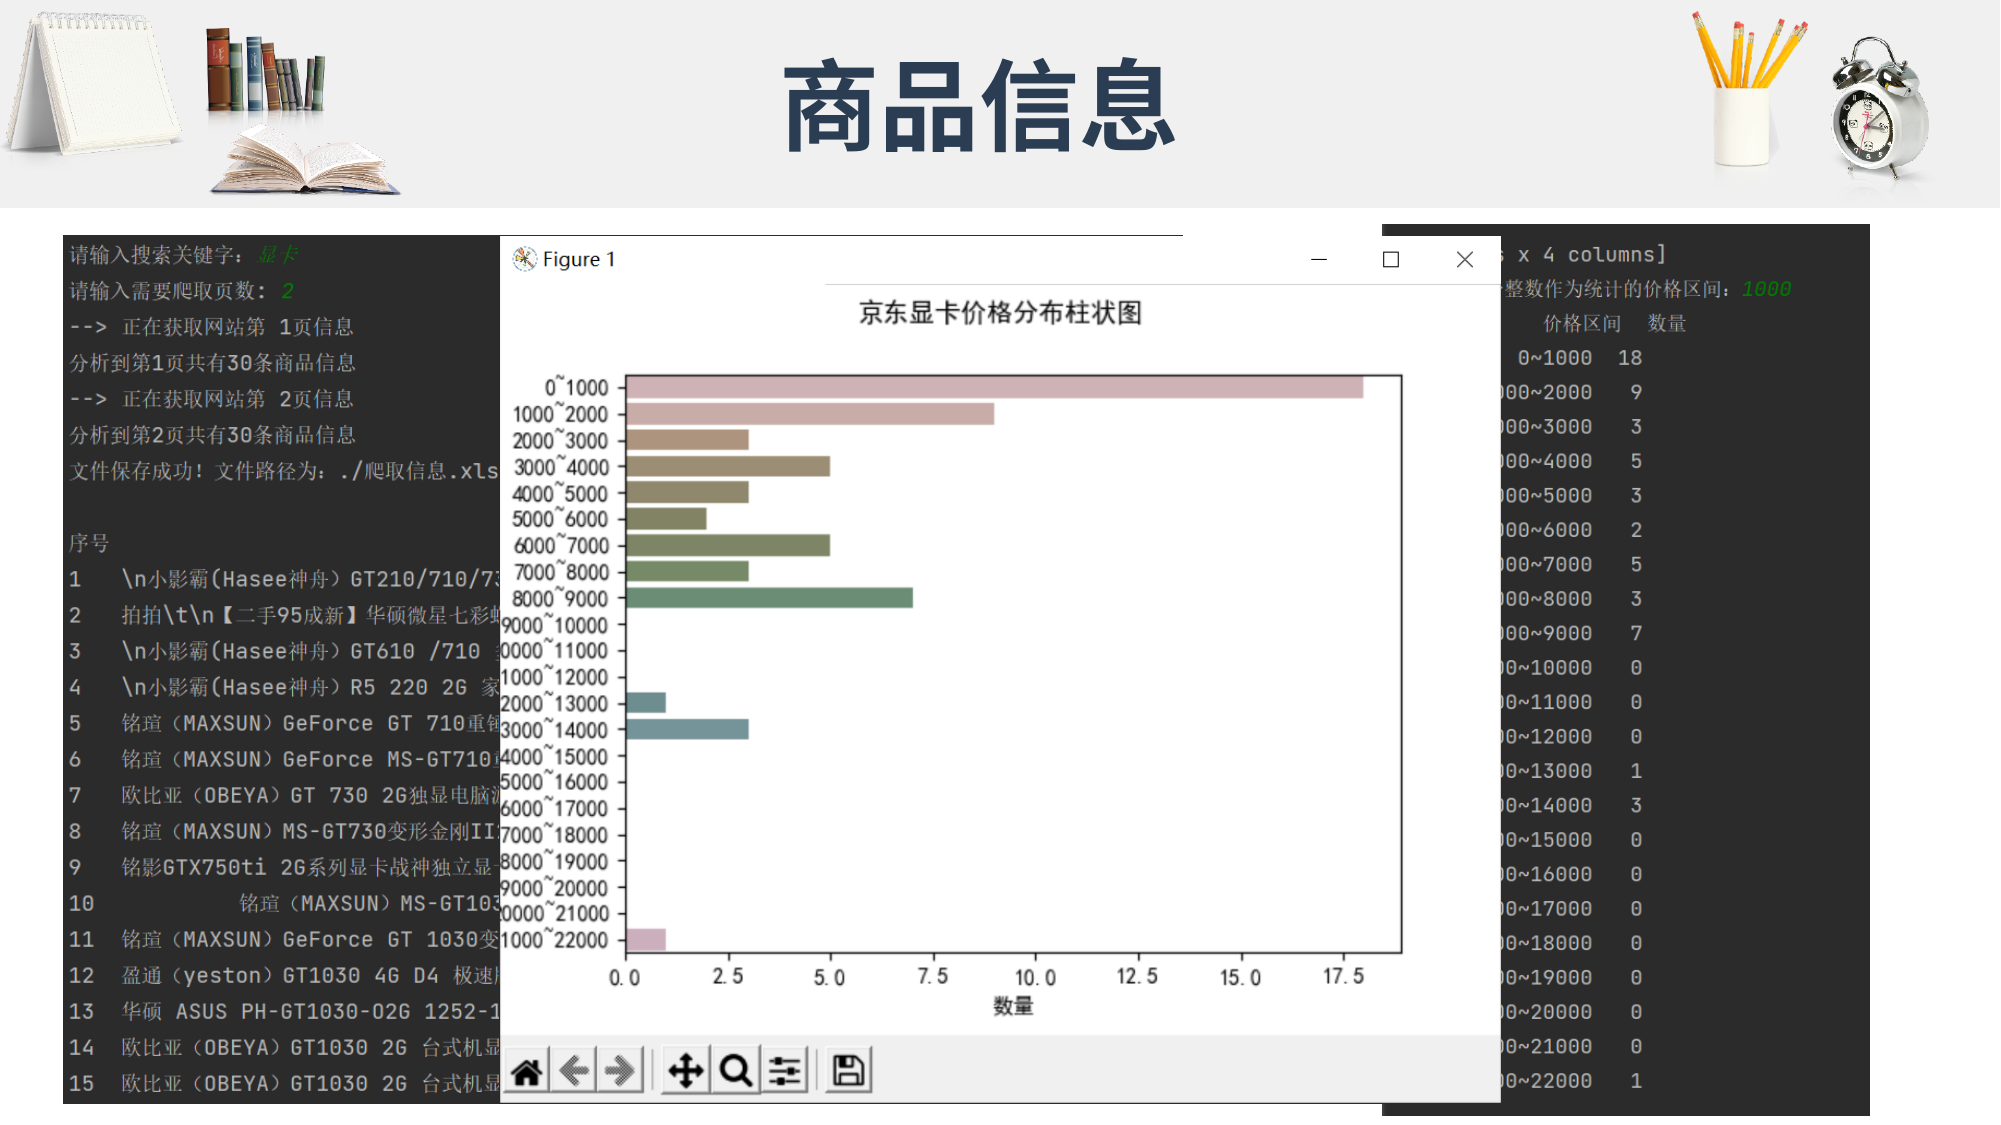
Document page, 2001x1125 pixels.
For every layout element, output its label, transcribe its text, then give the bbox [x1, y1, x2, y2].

picture [1827, 36, 1939, 212]
picture [205, 28, 402, 197]
text_box [0, 0, 2000, 209]
picture [0, 11, 186, 173]
picture [1692, 11, 1808, 193]
picture [62, 224, 1870, 1116]
text_box 商品信息 [764, 36, 1195, 171]
